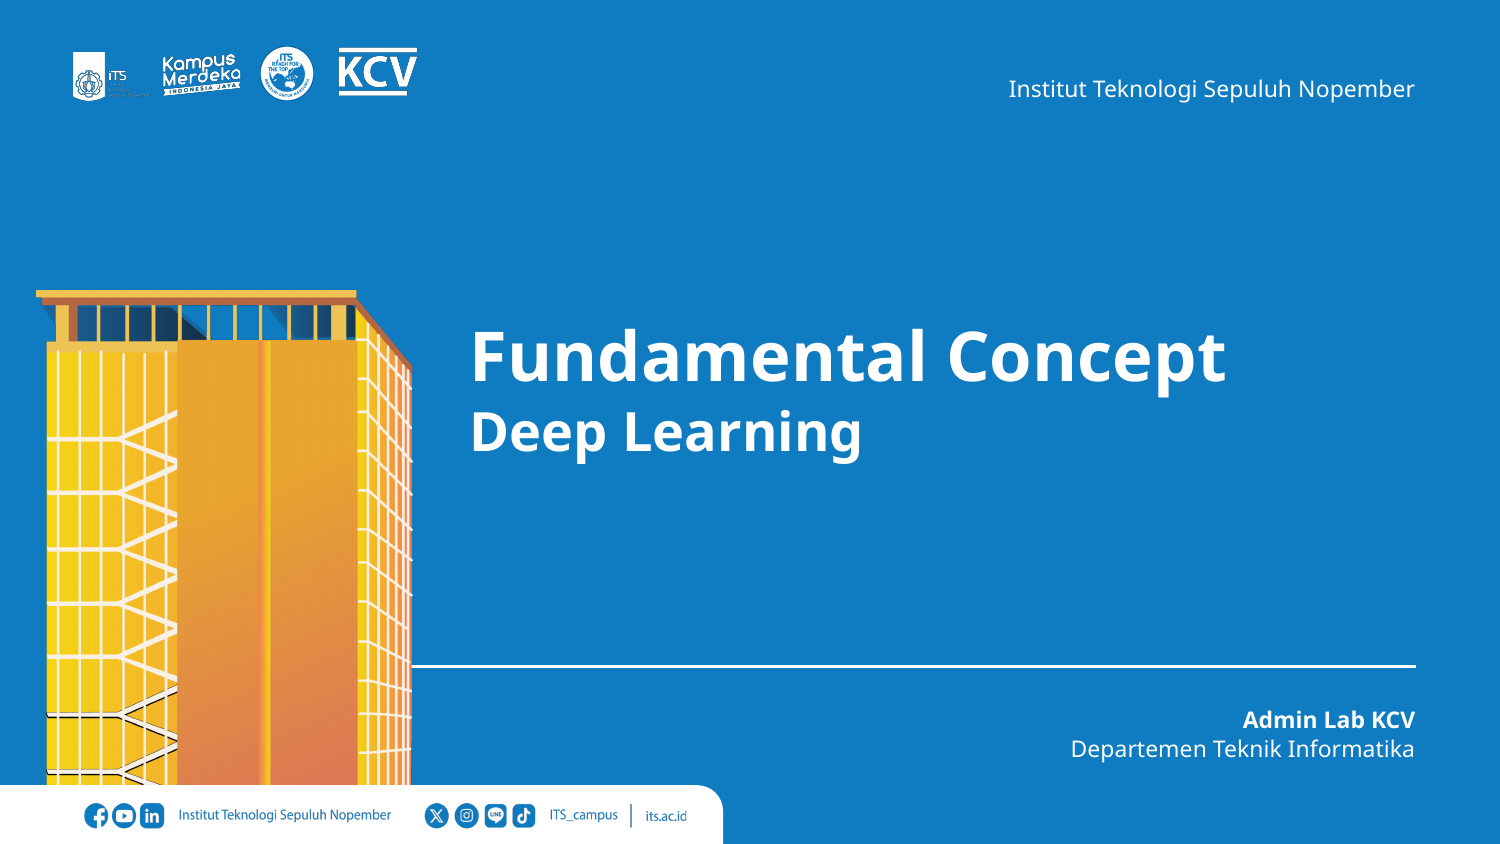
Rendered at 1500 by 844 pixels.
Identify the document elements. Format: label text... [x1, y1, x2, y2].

text_box Departemen Teknik Informatika [1022, 734, 1416, 792]
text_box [0, 784, 724, 844]
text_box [72, 46, 315, 101]
text_box Admin Lab KCV [1106, 706, 1416, 734]
text_box Fundamental Concept Deep Learning [469, 311, 1319, 462]
text_box Institut Teknologi Sepuluh Nopember [948, 72, 1416, 103]
picture [24, 272, 430, 784]
picture [338, 33, 419, 114]
